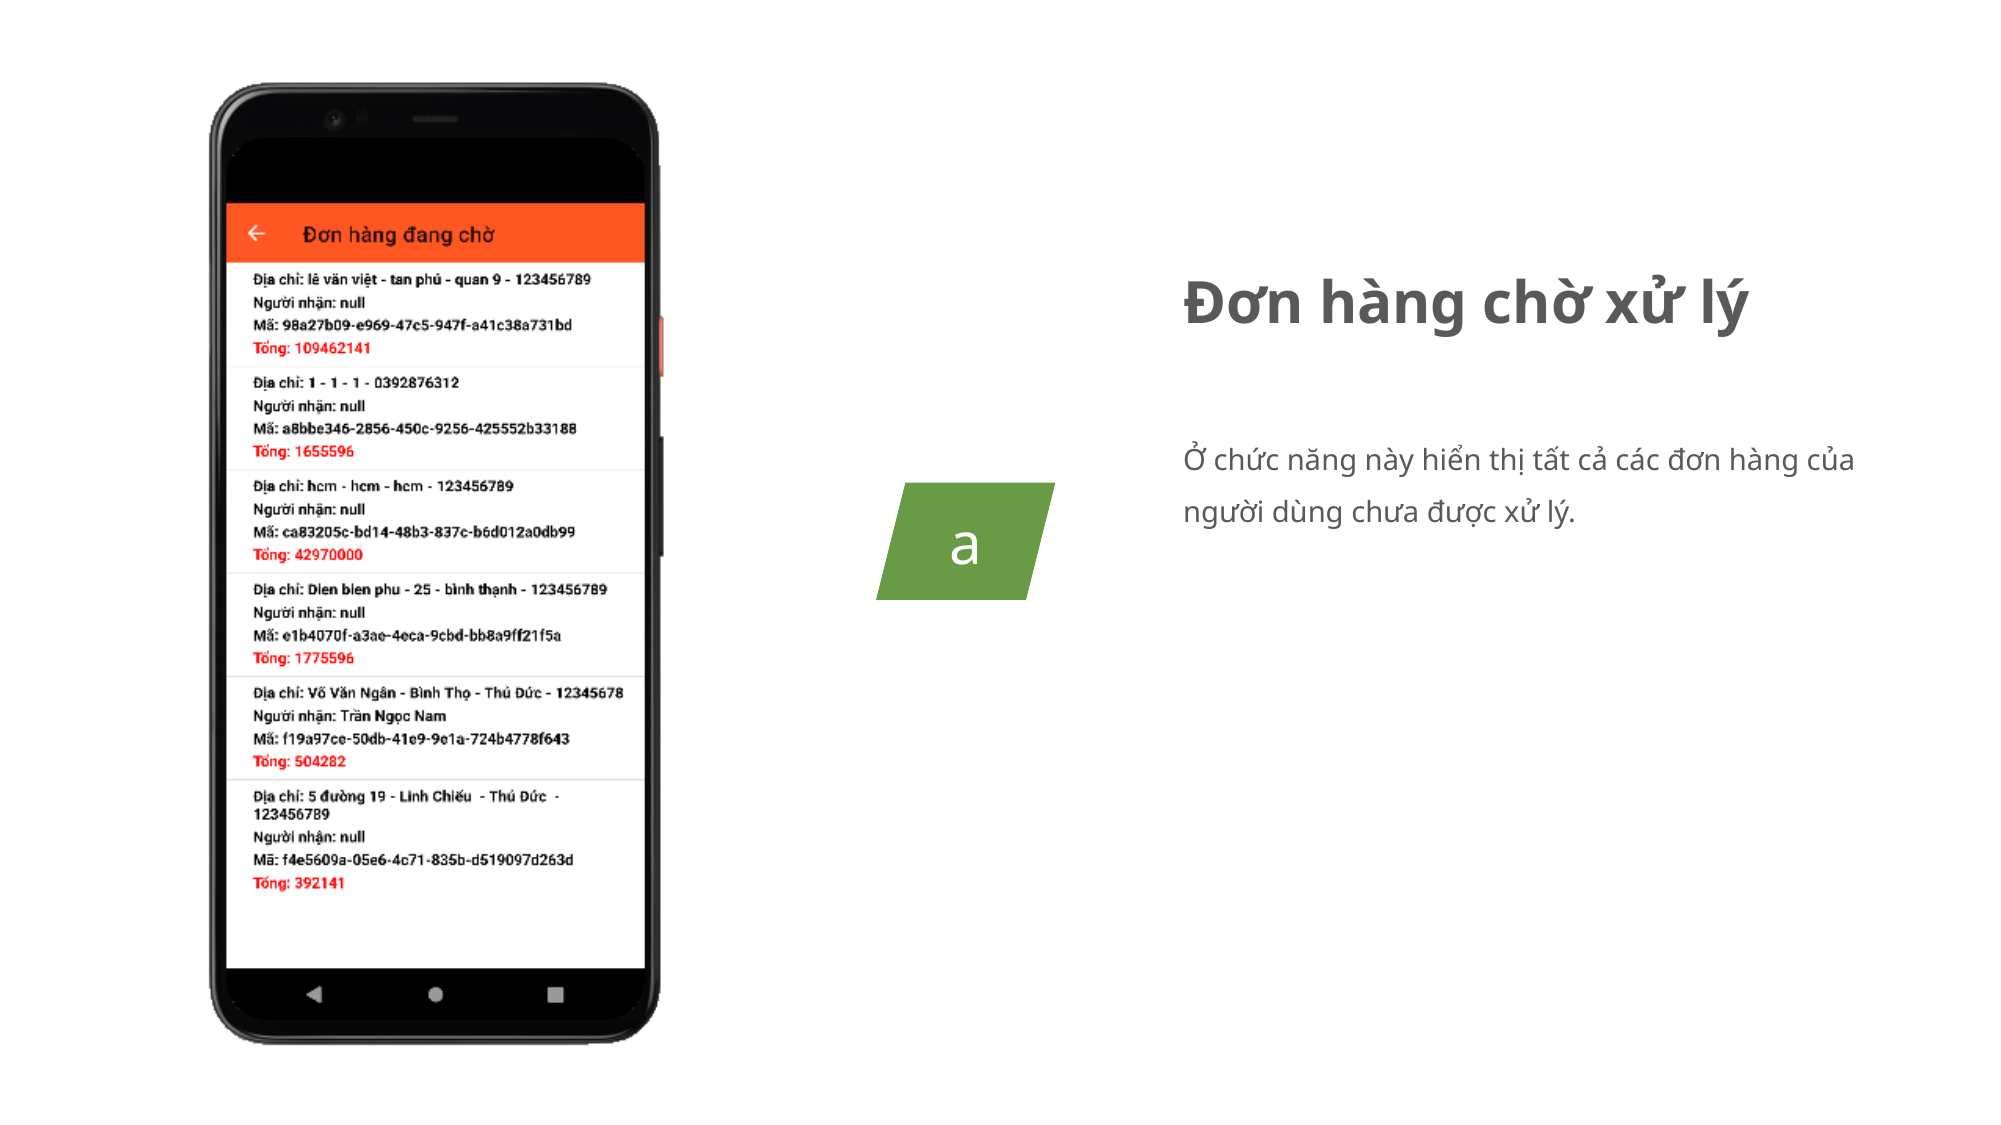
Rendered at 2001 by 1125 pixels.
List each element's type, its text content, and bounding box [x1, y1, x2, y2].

picture [200, 75, 667, 1050]
text_box Đơn hàng chờ xử lý [1168, 236, 1796, 343]
text_box a [907, 498, 1024, 584]
text_box [874, 481, 1057, 601]
text_box Ở chức năng này hiển thị tất cả các đơn hàng của người dùng chưa được xử lý. [1168, 415, 1938, 536]
